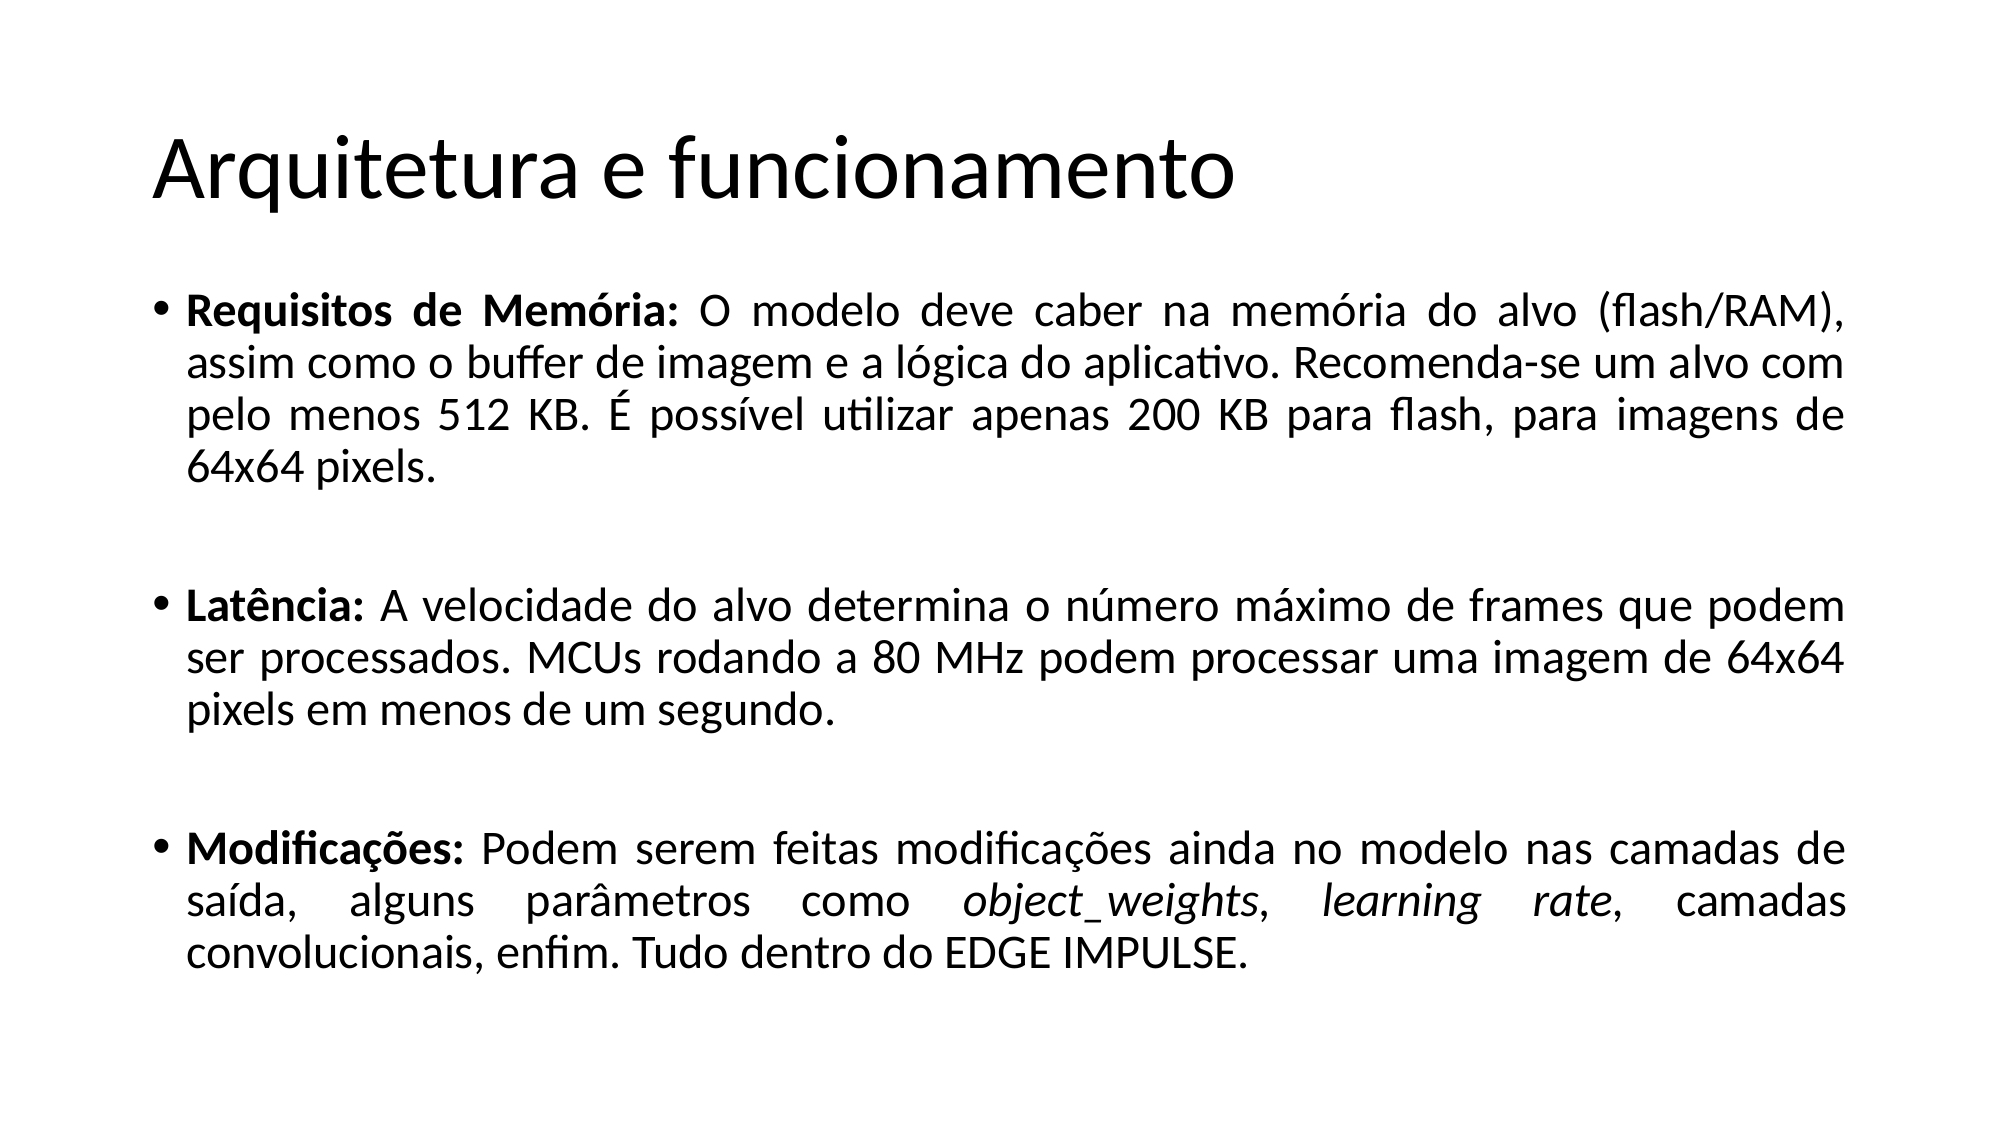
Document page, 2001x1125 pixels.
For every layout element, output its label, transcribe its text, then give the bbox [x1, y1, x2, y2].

title Arquitetura e funcionamento [137, 59, 1863, 277]
list Requisitos de Memória: O modelo deve caber na memória do alvo (flash/RAM), assim como o buffer de imagem e a lógica do aplicativo. Recomenda-se um alvo com pelo menos 512 KB. É possível utilizar apenas 200 KB para flash, para imagens de 64x64 pixels. Latência: A velocidade do alvo determina o número máximo de frames que podem ser processados. MCUs rodando a 80 MHz podem processar uma imagem de 64x64 pixels em menos de um segundo. Modificações: Podem serem feitas modificações ainda no modelo nas camadas de saída, alguns parâmetros como object_weights, learning rate, camadas convolucionais, enfim. Tudo dentro do EDGE IMPULSE. [137, 277, 1863, 992]
